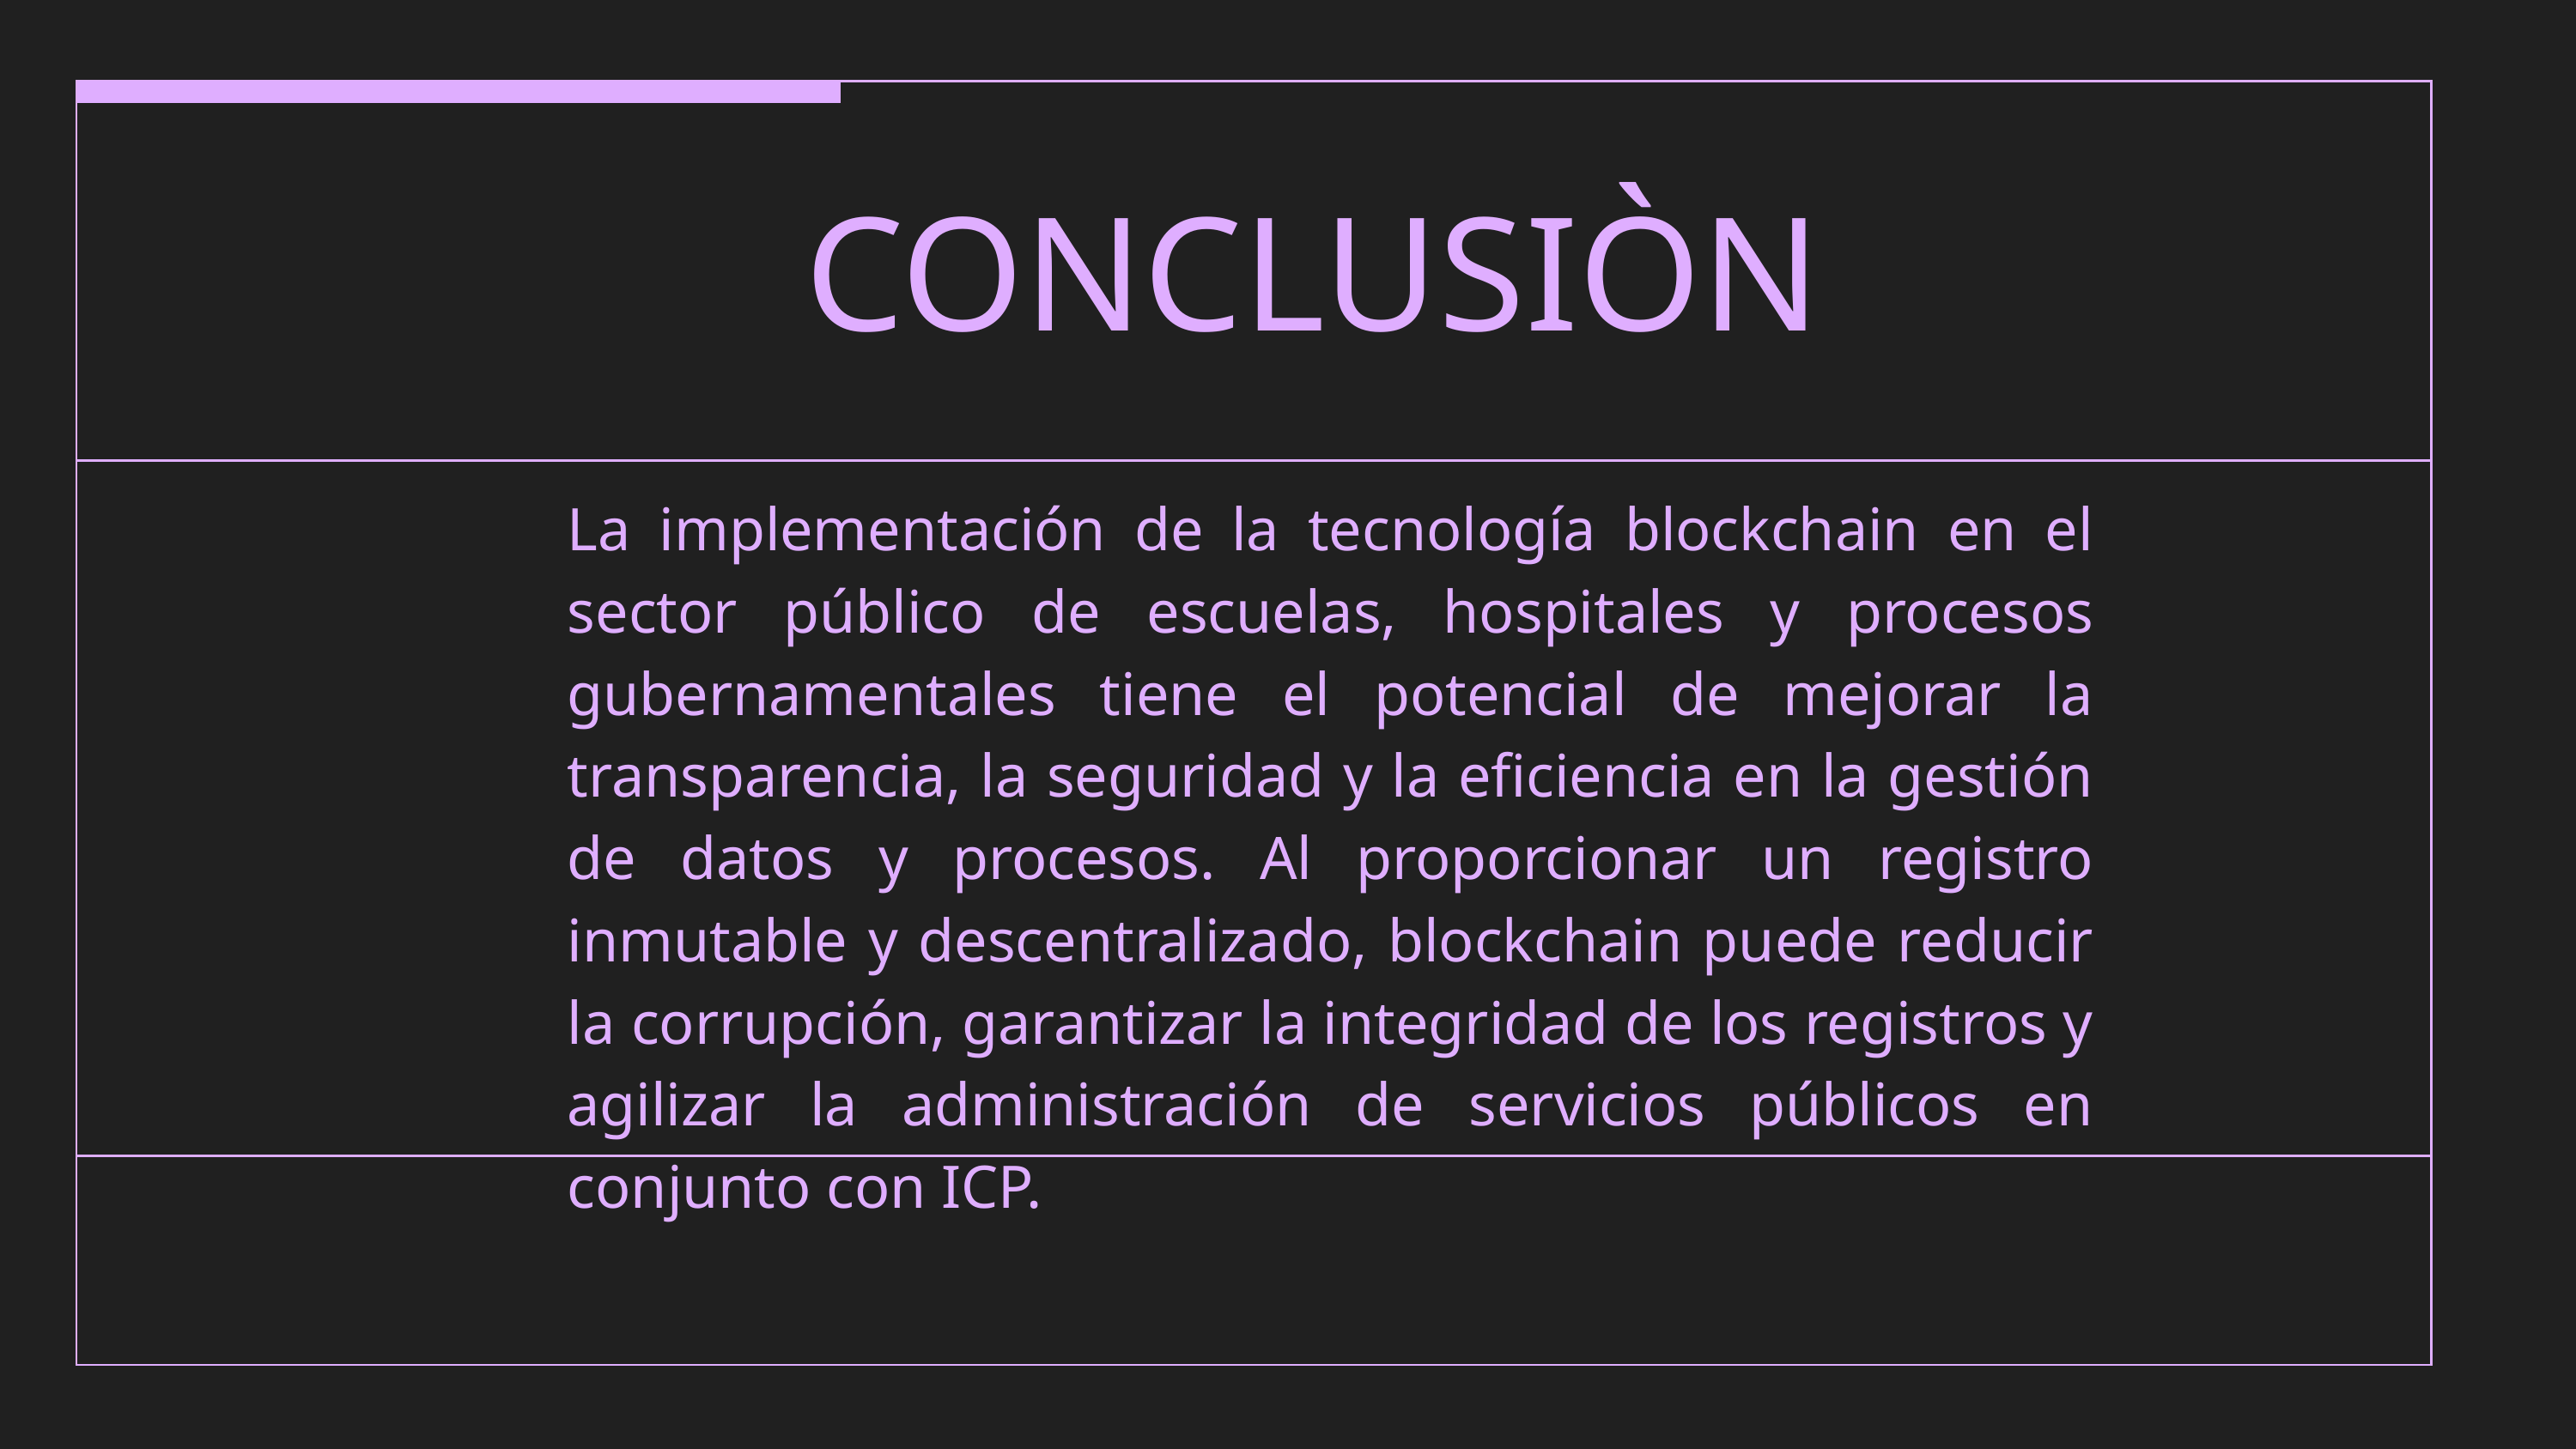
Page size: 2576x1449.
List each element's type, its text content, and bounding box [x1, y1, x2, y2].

text_box CONCLUSIÒN [781, 254, 1880, 363]
table_cell [77, 462, 2430, 1155]
table_header [77, 82, 2430, 459]
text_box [76, 80, 841, 104]
table_cell [77, 1157, 2430, 1364]
text_box La implementación de la tecnología blockchain en el sector público de escuelas, hospitales y procesos gubernamentales tiene el potencial de mejorar la transparencia, la seguridad y la eficiencia en la gestión de datos y procesos. Al proporcionar un registro inmutable y descentralizado, blockchain puede reducir la corrupción, garantizar la integridad de los registros y agilizar la administración de servicios públicos en conjunto con ICP. [567, 480, 2094, 1220]
